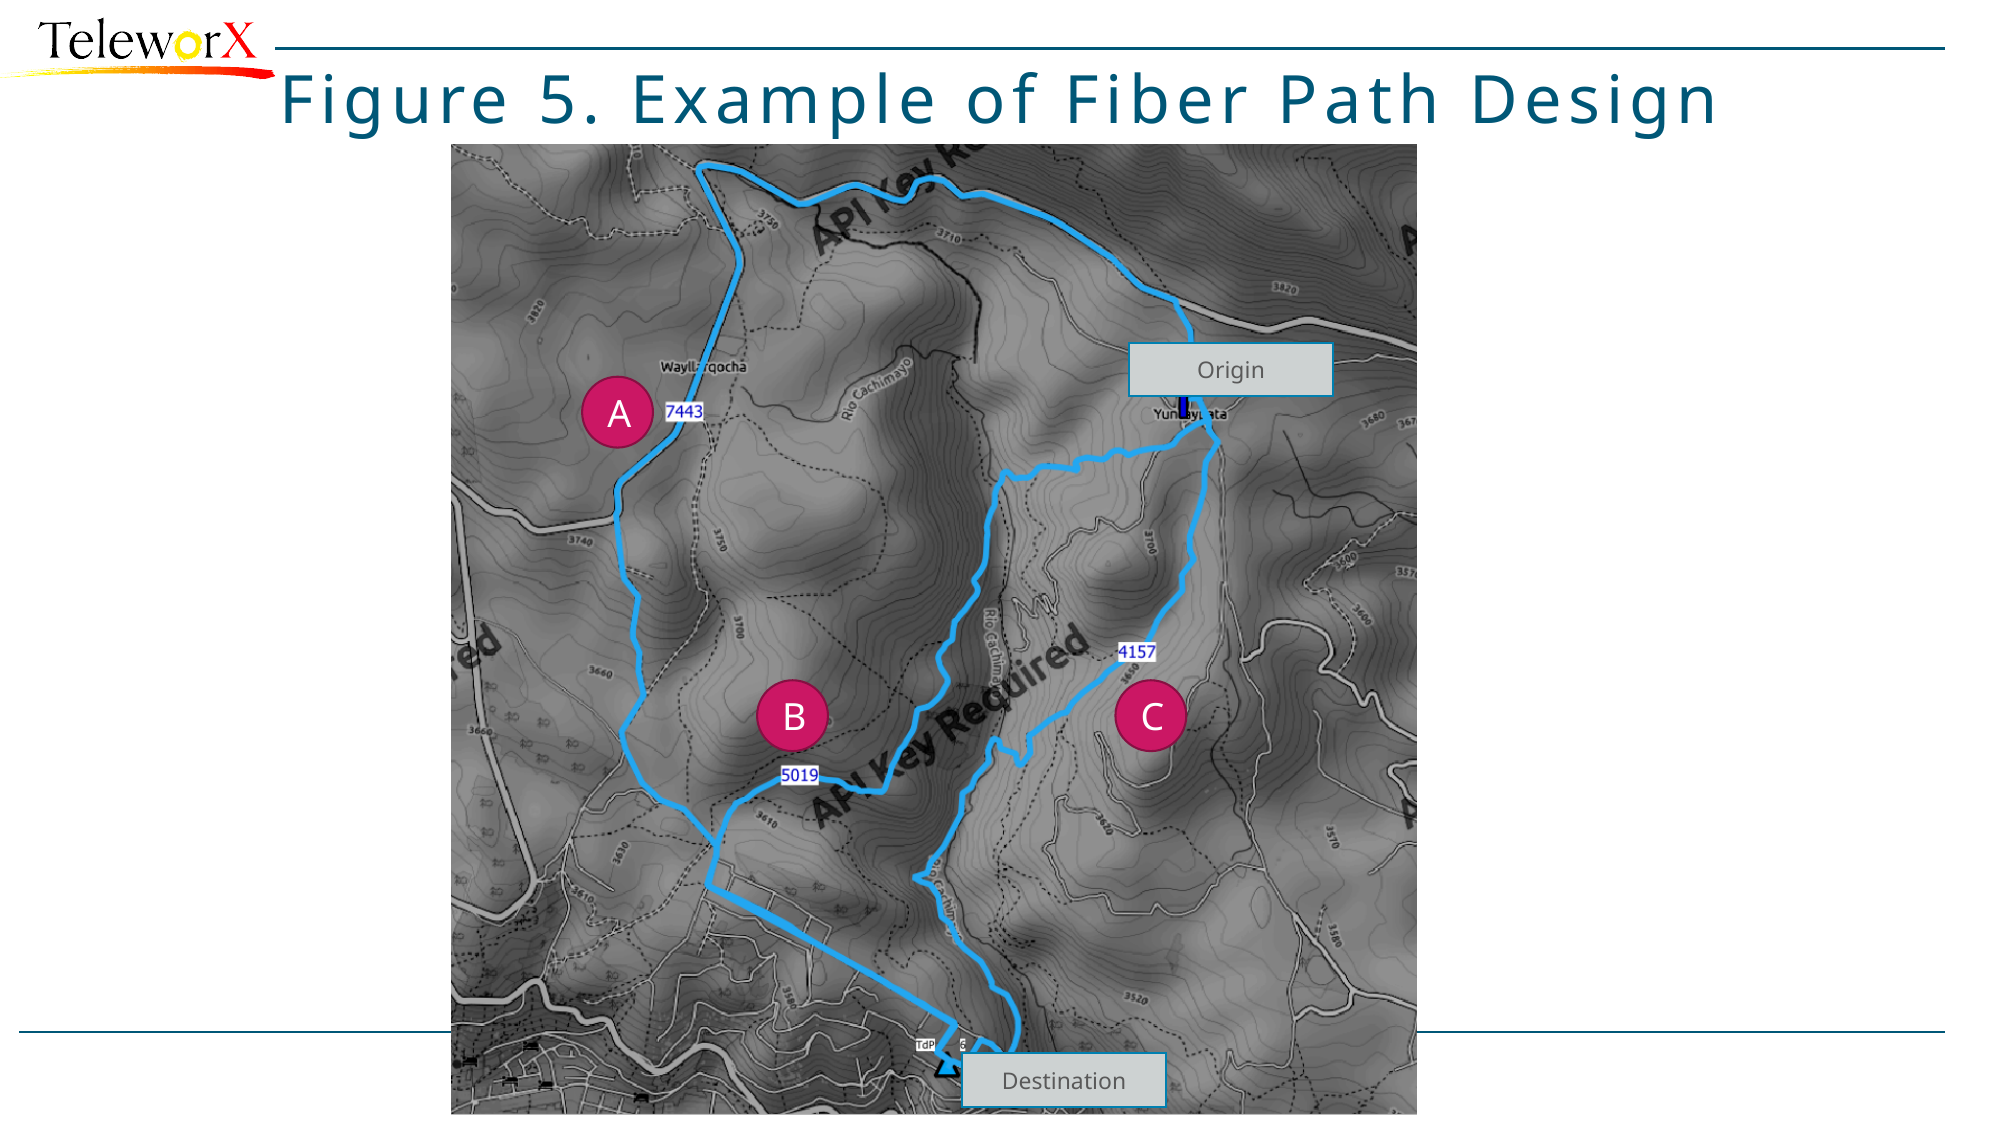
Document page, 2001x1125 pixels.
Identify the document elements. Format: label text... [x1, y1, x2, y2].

picture [0, 17, 276, 54]
title Figure 5. Example of Fiber Path Design [0, 54, 2000, 145]
picture [450, 144, 1417, 1115]
